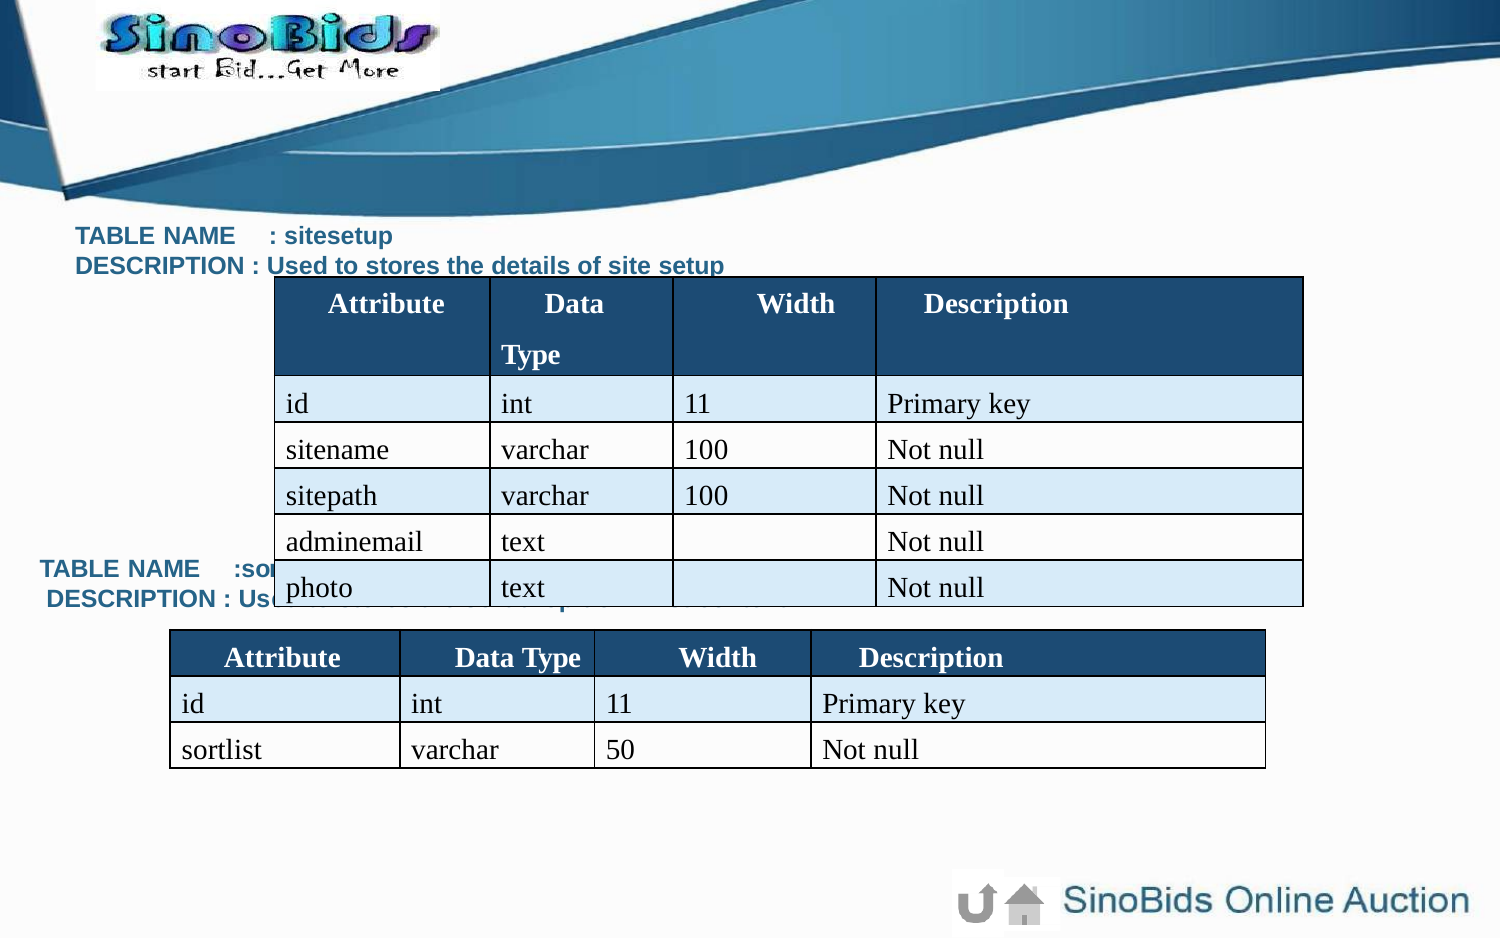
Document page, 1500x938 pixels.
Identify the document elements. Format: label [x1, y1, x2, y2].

text_box [0, 0, 1500, 938]
text_box [951, 868, 1061, 938]
